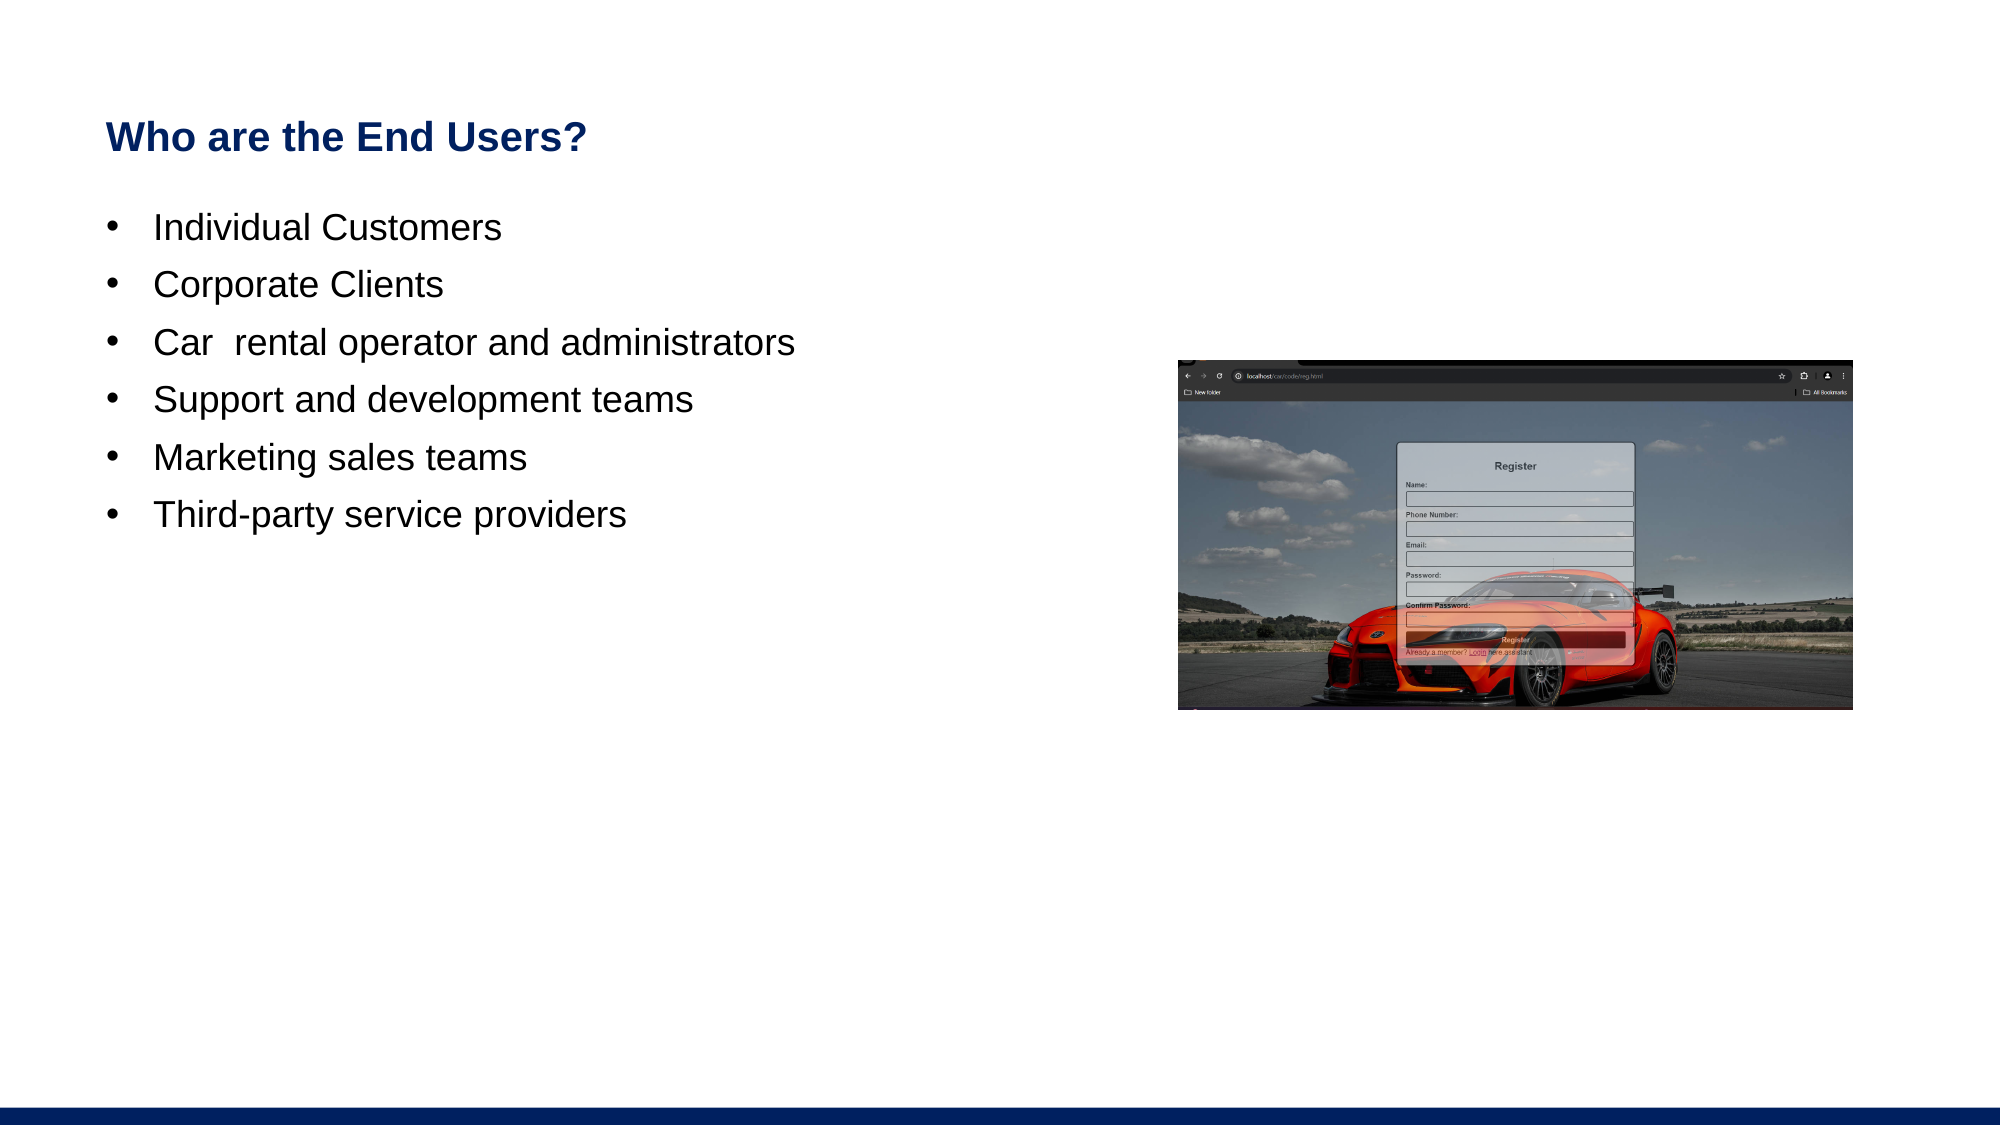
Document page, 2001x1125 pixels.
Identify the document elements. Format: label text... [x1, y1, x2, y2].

picture [1178, 360, 1853, 710]
title Who are the End Users? [91, 102, 809, 175]
text_box Individual Customers Corporate Clients Car rental operator and administrators Support and development teams Marketing sales teams Third-party service providers [91, 195, 1000, 543]
